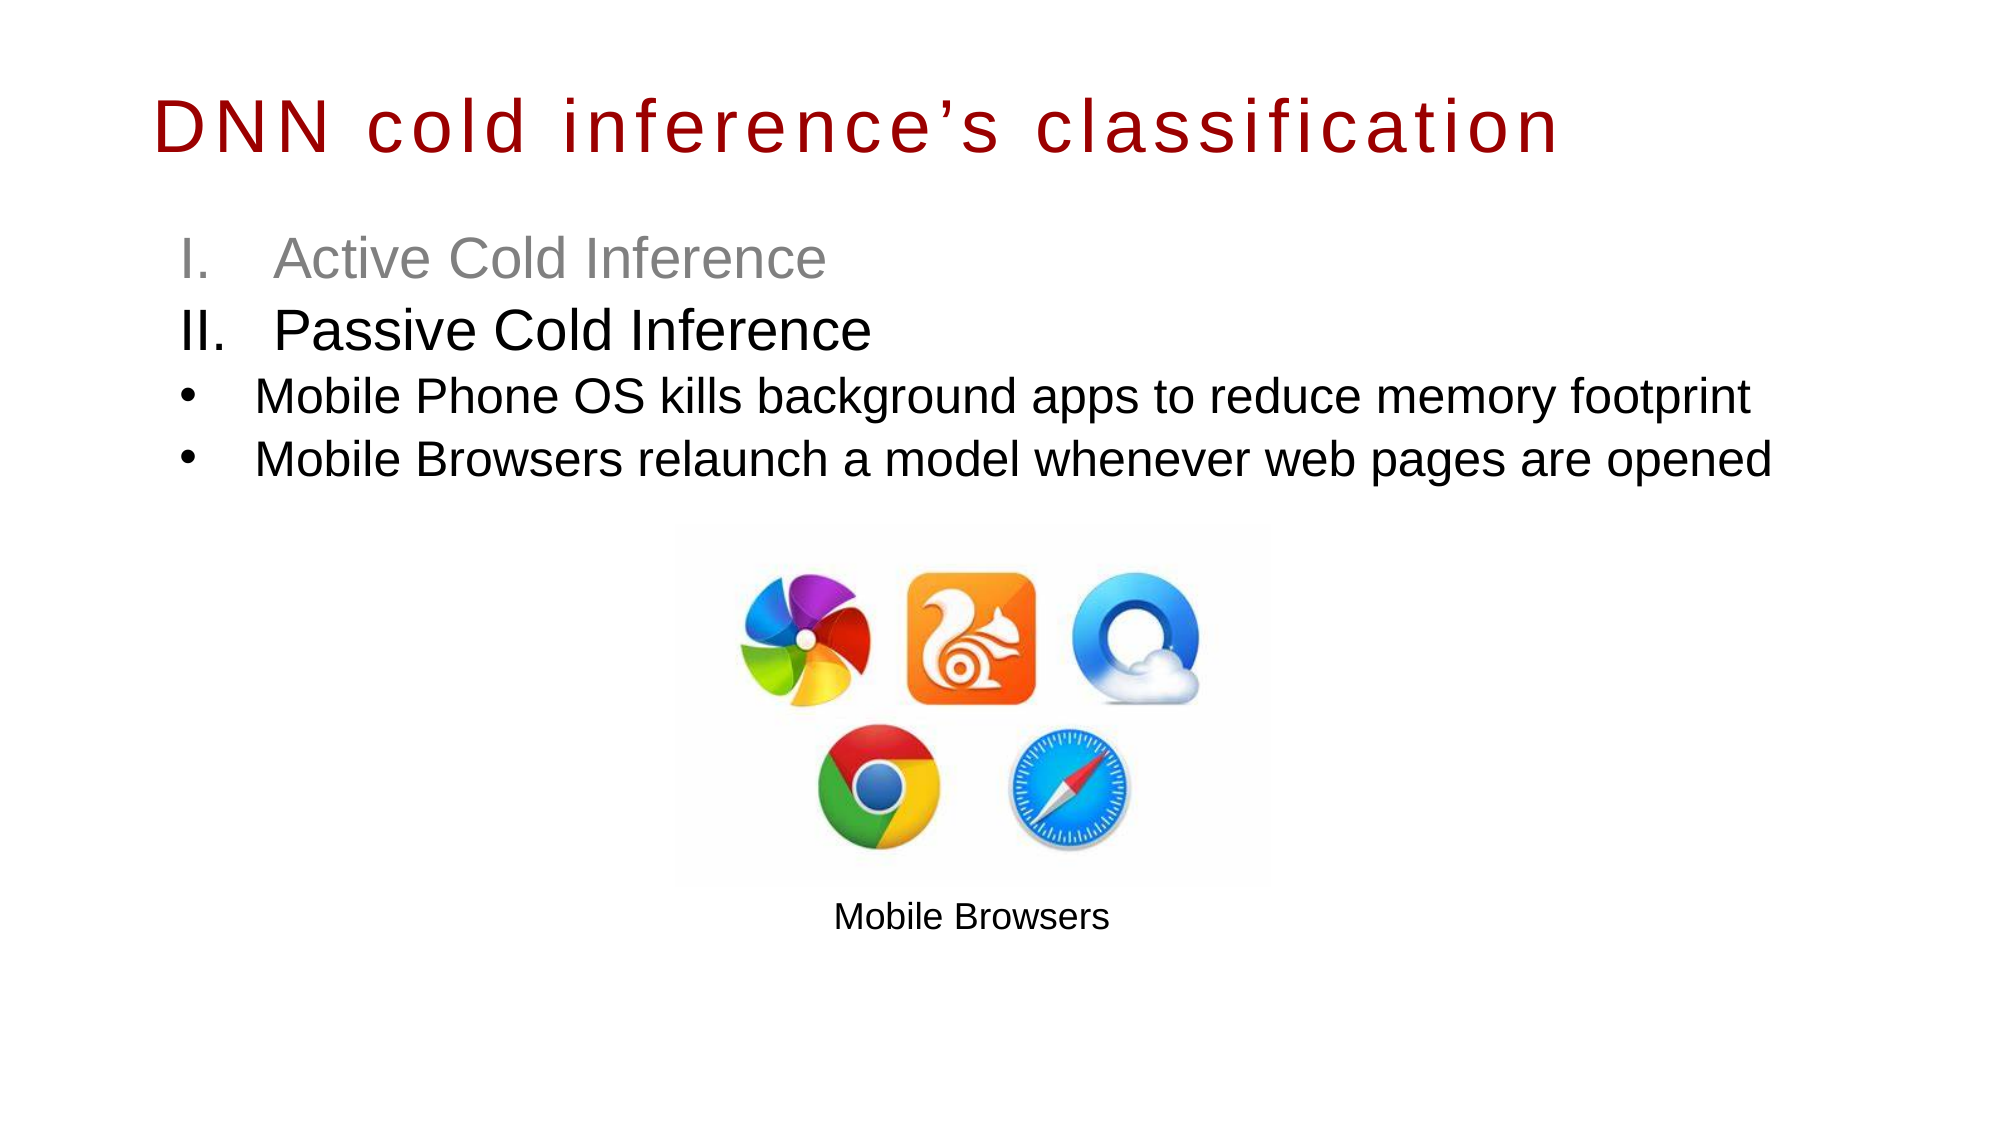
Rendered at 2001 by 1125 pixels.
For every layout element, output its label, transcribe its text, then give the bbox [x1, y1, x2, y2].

text_box DNN cold inference’s classification [150, 75, 1875, 168]
text_box Mobile Browsers [831, 898, 1118, 937]
picture [674, 523, 1271, 890]
text_box Active Cold Inference Passive Cold Inference Mobile Phone OS kills background apps to reduce memory footprint Mobile Browsers relaunch a model whenever web pages are opened [162, 212, 1863, 494]
